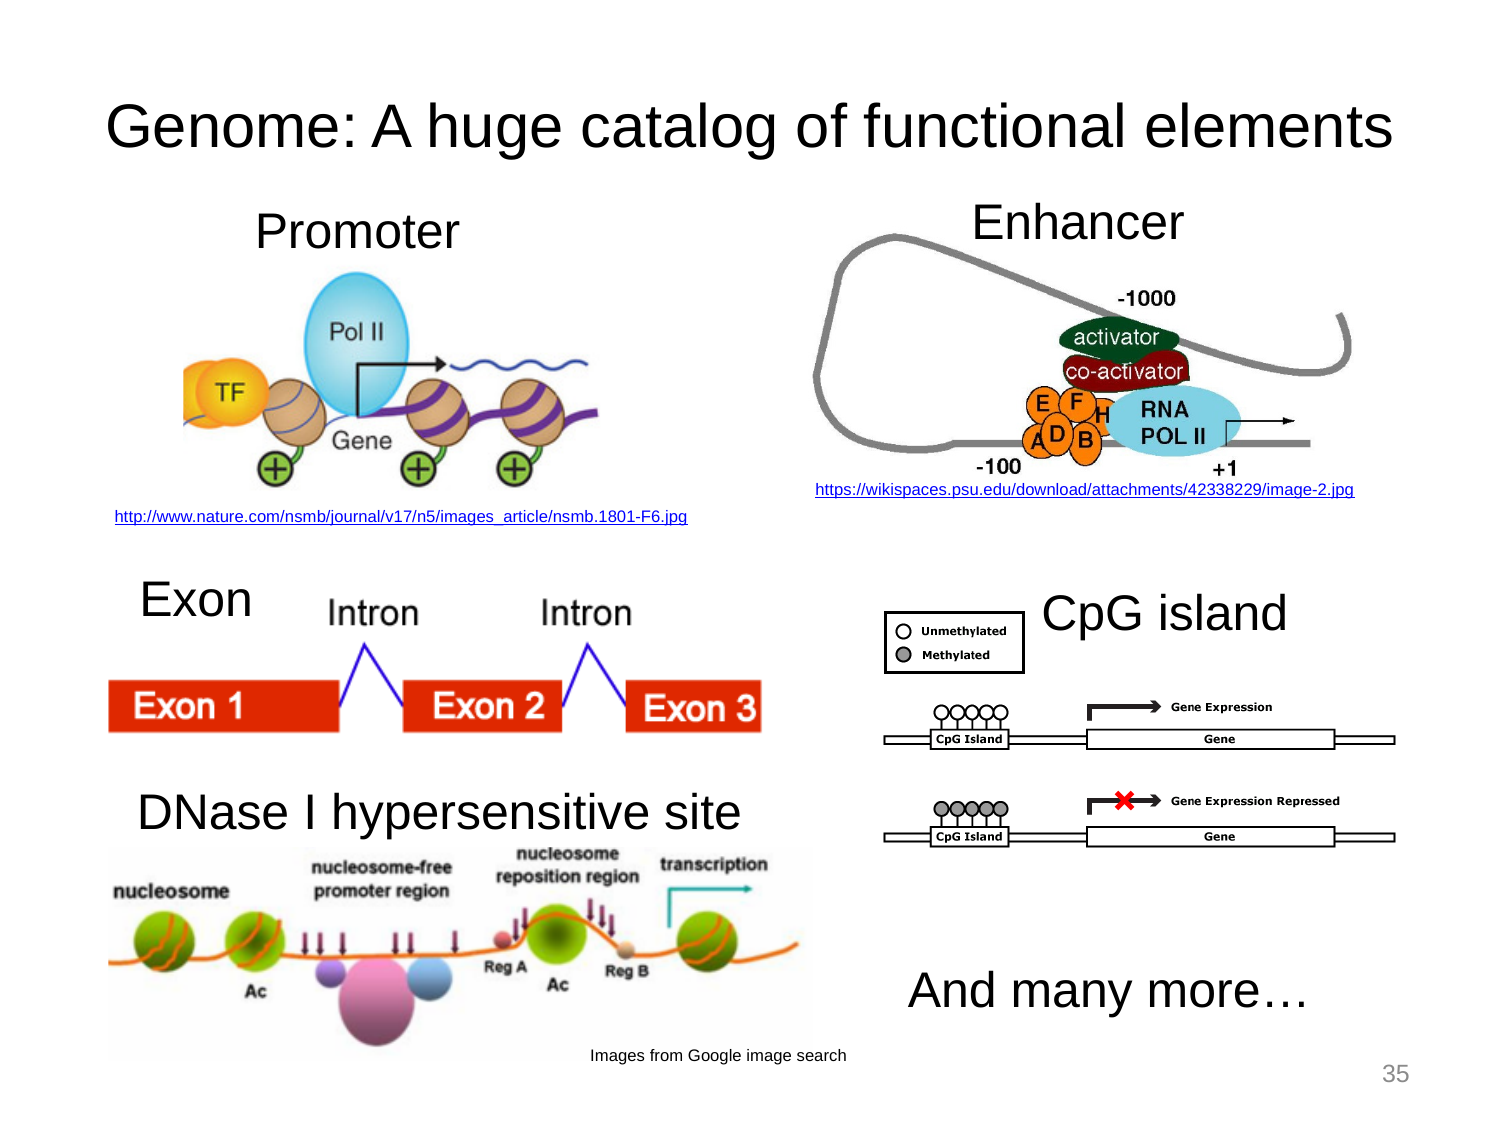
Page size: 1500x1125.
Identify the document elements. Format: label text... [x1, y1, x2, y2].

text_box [797, 181, 1373, 508]
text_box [108, 558, 771, 739]
text_box Images from Google image search [575, 1037, 862, 1073]
slide_number 35 [1074, 1042, 1425, 1103]
text_box And many more… [893, 949, 1326, 1025]
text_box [863, 572, 1414, 866]
title Genome: A huge catalog of functional elements [75, 45, 1425, 200]
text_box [108, 190, 695, 535]
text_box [108, 771, 813, 1062]
